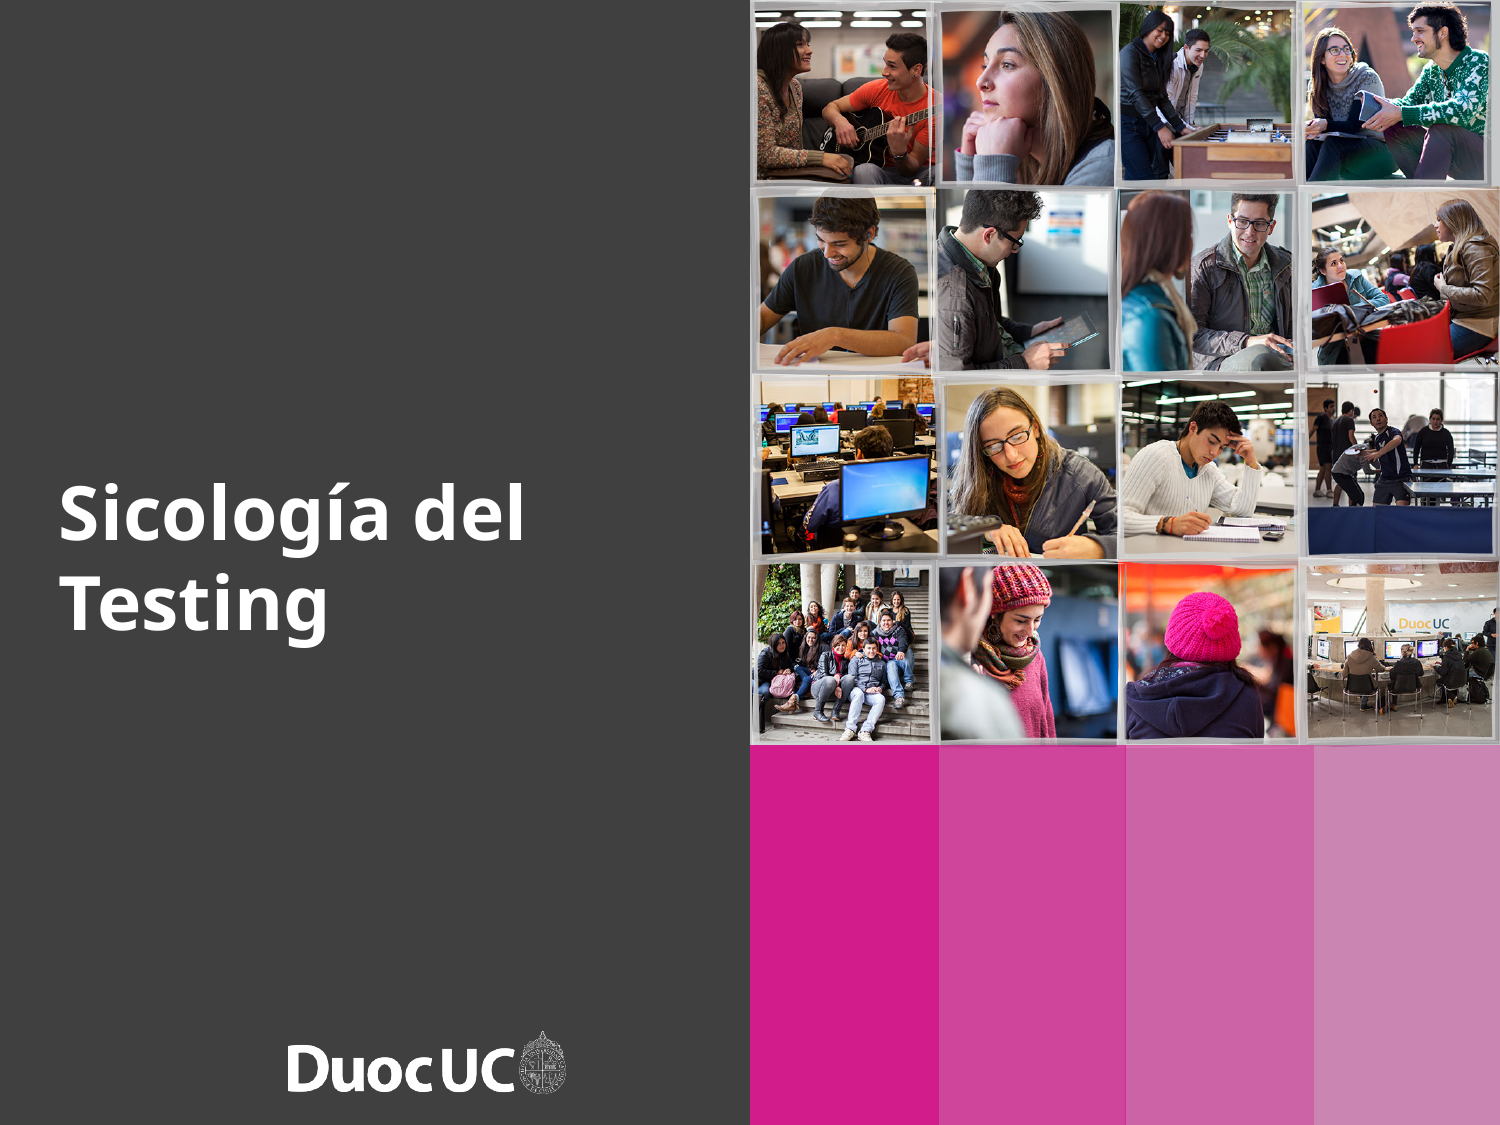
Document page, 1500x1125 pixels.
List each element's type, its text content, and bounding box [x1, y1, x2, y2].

picture [288, 1031, 566, 1094]
text_box Sicología del Testing [44, 458, 739, 654]
picture [750, 0, 1500, 1125]
